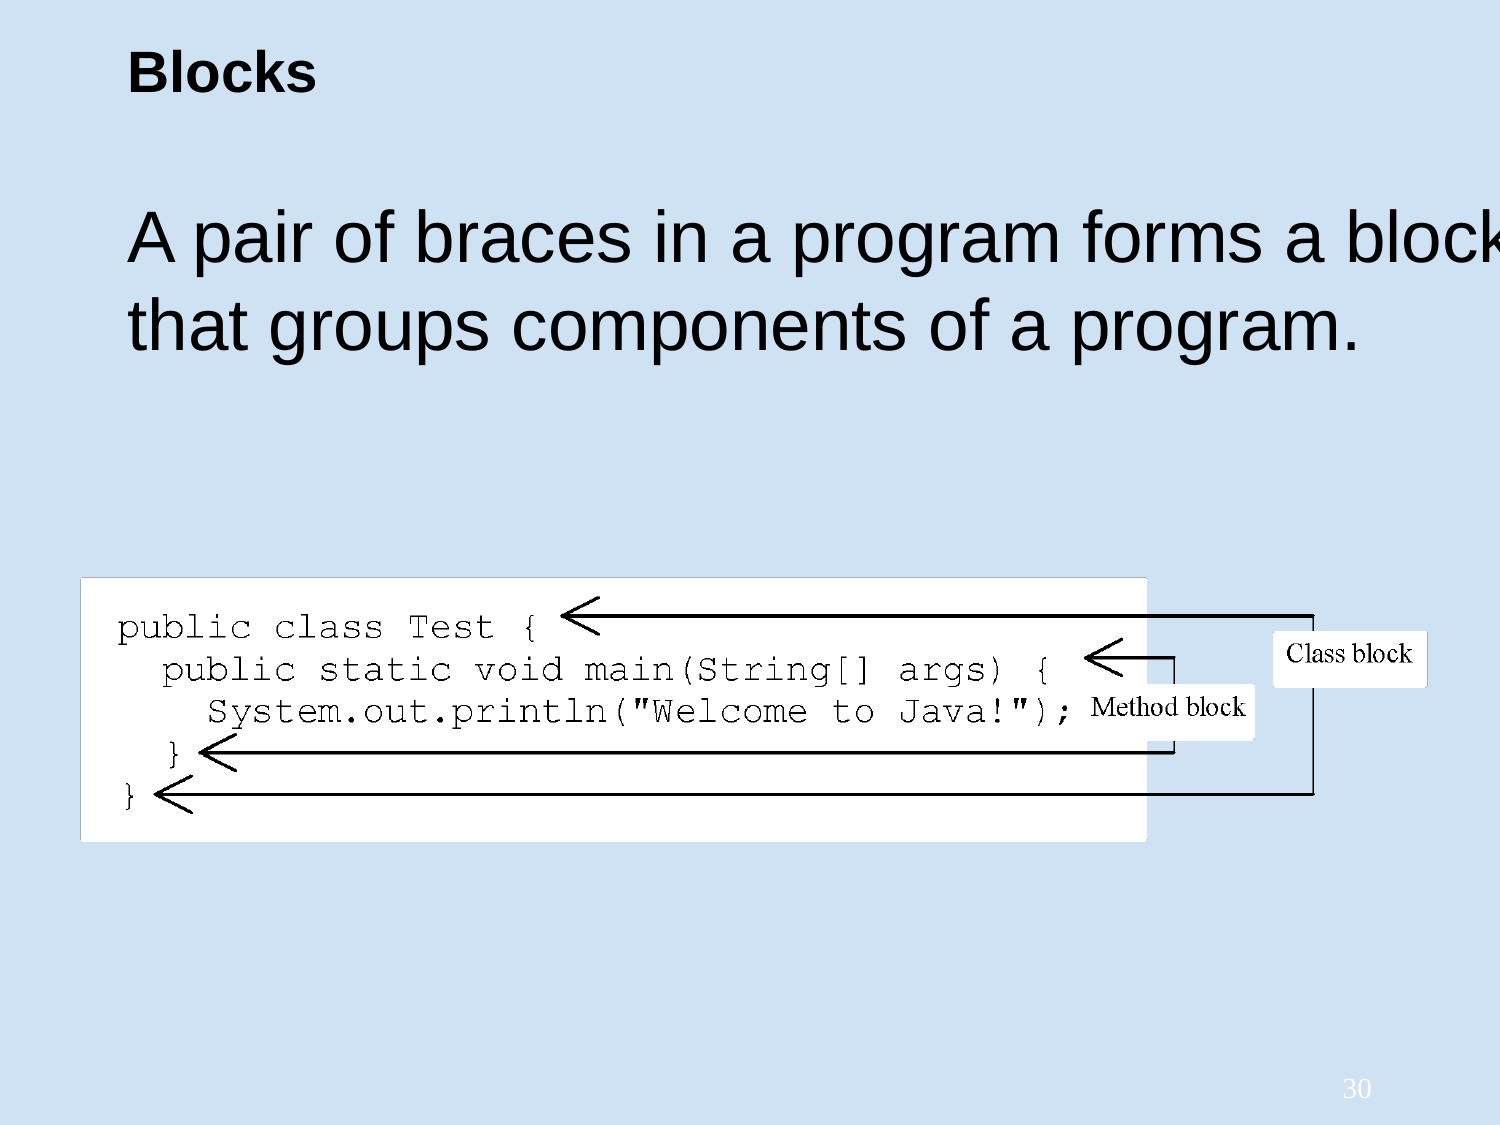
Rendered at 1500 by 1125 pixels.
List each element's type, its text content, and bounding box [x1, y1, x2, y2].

text_box Blocks [112, 24, 1388, 113]
picture [0, 537, 1500, 872]
text_box ‹#› [1074, 1049, 1388, 1125]
text_box A pair of braces in a program forms a block that groups components of a program. [112, 181, 1500, 373]
